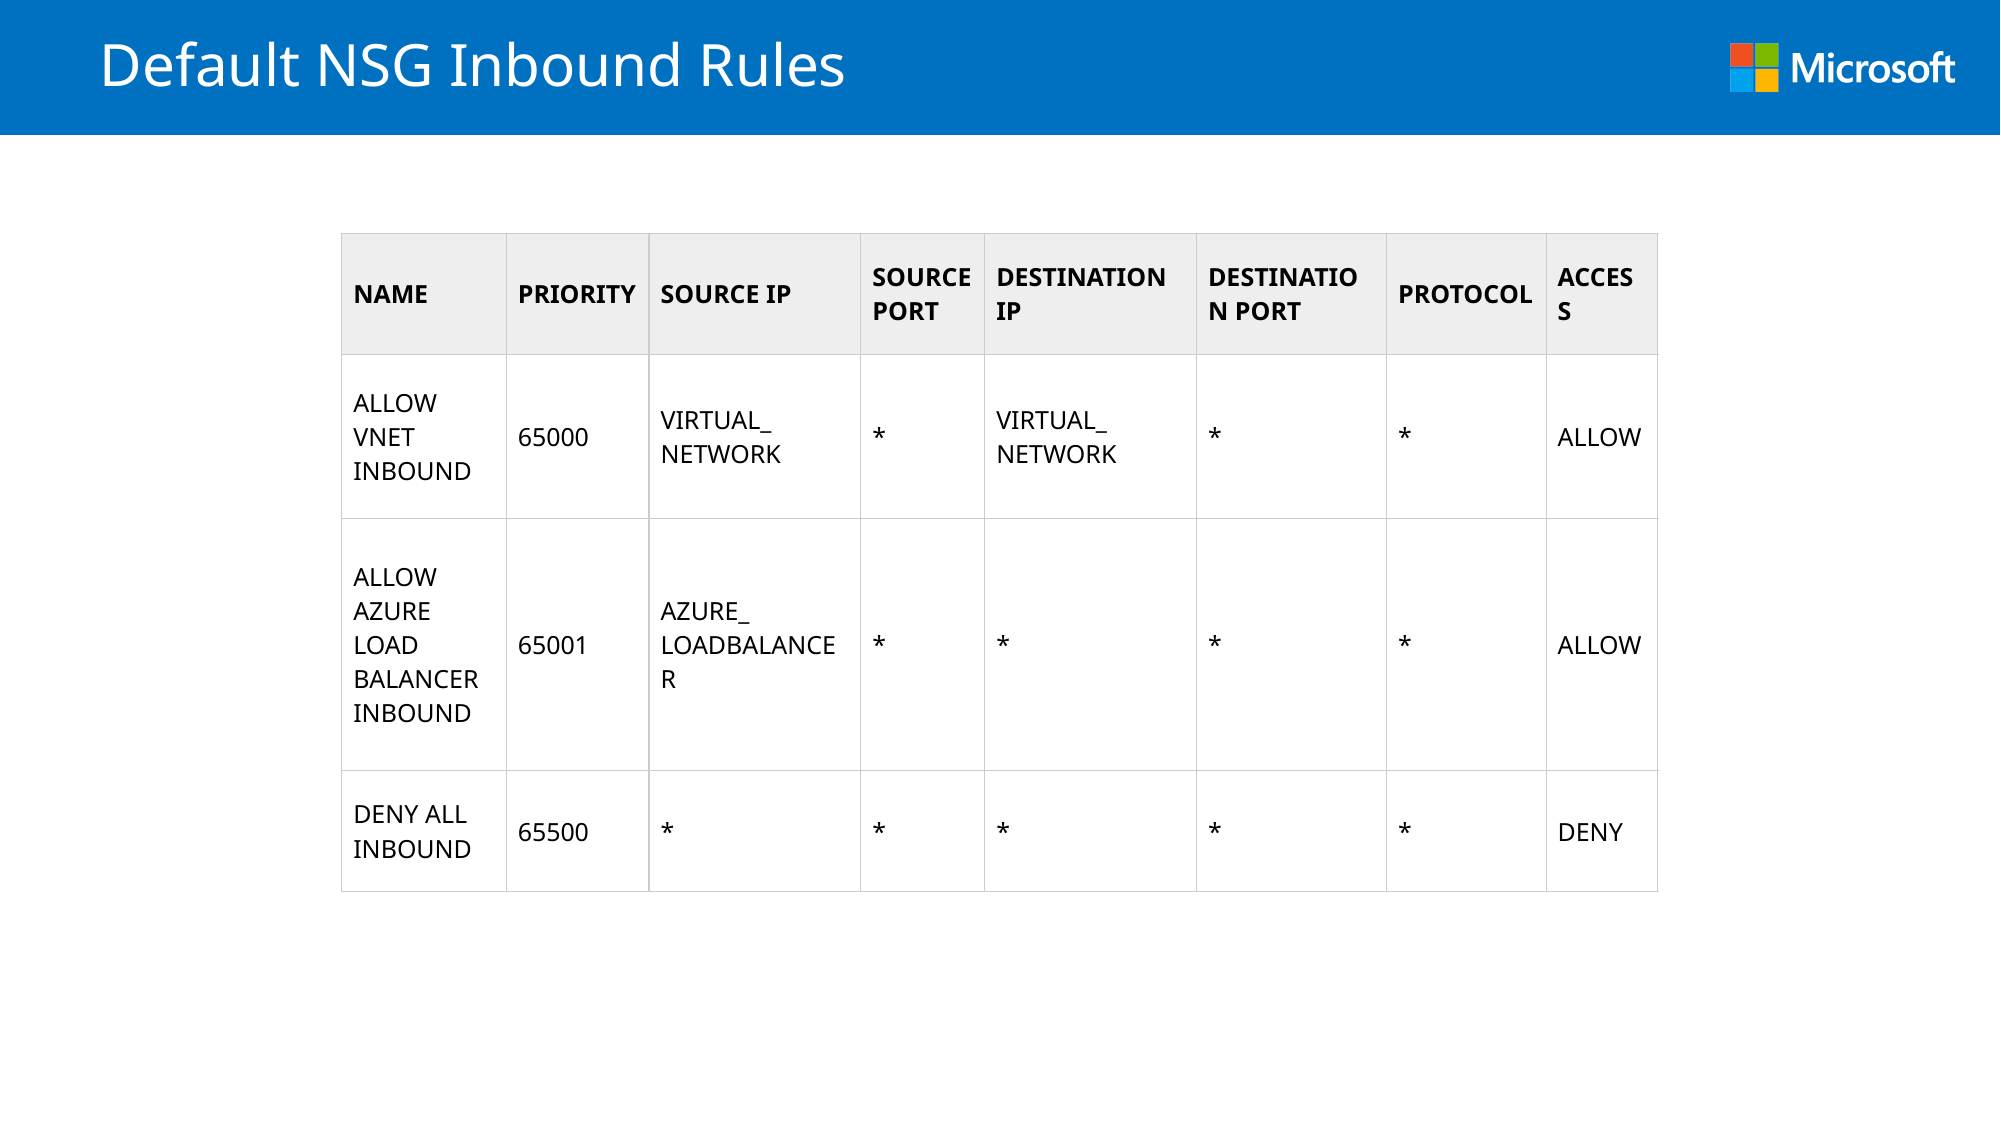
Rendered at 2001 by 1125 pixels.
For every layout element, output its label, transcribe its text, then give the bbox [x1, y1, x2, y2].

title Default NSG Inbound Rules [99, 0, 1901, 136]
table_header SOURCE PORT [861, 234, 984, 354]
table_cell * [861, 519, 984, 770]
table_cell * [861, 355, 984, 518]
table_cell ALLOW AZURE LOAD BALANCER INBOUND [342, 519, 506, 770]
table_cell * [1387, 771, 1546, 891]
table_cell ALLOW [1547, 355, 1657, 518]
table_cell AZURE_ LOADBALANCER [650, 519, 860, 770]
table_cell VIRTUAL_ NETWORK [985, 355, 1196, 518]
table_cell * [650, 771, 860, 891]
table_cell DENY ALL INBOUND [342, 771, 506, 891]
table_header SOURCE IP [650, 234, 860, 354]
table_cell * [985, 519, 1196, 770]
table_cell * [1387, 519, 1546, 770]
table_cell 65500 [507, 771, 648, 891]
table_cell * [985, 771, 1196, 891]
table_header NAME [342, 234, 506, 354]
table_header DESTINATION PORT [1197, 234, 1386, 354]
table_cell * [861, 771, 984, 891]
table_cell 65001 [507, 519, 648, 770]
table_header DESTINATION IP [985, 234, 1196, 354]
table_header PROTOCOL [1387, 234, 1546, 354]
table_cell * [1197, 355, 1386, 518]
table_header PRIORITY [507, 234, 648, 354]
table_cell * [1197, 519, 1386, 770]
table_cell * [1387, 355, 1546, 518]
table_cell DENY [1547, 771, 1657, 891]
picture [1901, 14, 1986, 121]
table_cell * [1197, 771, 1386, 891]
table_cell ALLOW VNET INBOUND [342, 355, 506, 518]
table_cell 65000 [507, 355, 648, 518]
table_cell VIRTUAL_ NETWORK [650, 355, 860, 518]
table_header ACCESS [1547, 234, 1657, 354]
table_cell ALLOW [1547, 519, 1657, 770]
